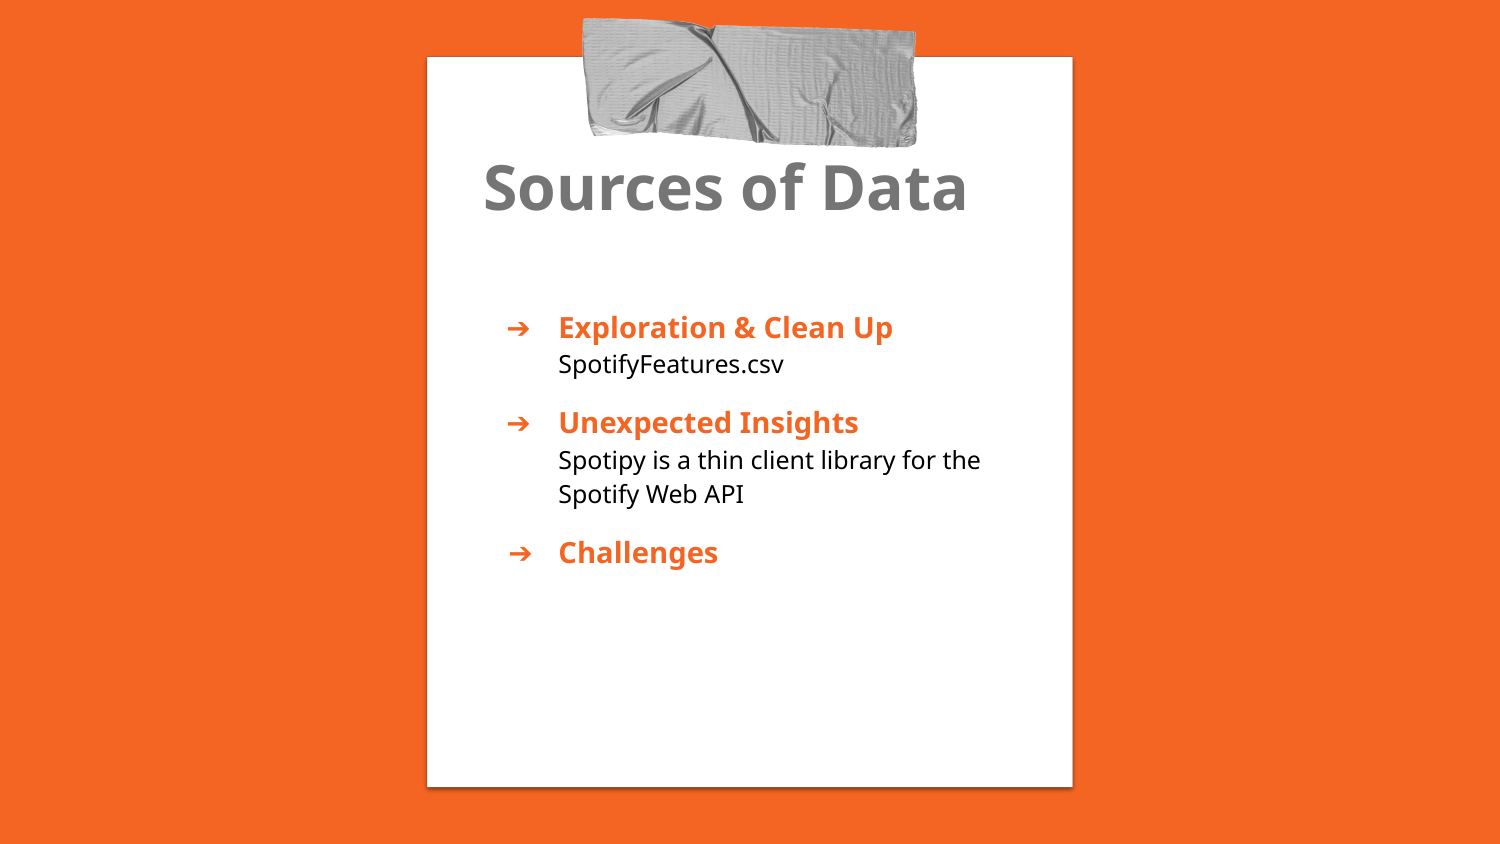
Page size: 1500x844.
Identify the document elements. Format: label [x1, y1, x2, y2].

picture [400, 16, 1100, 818]
